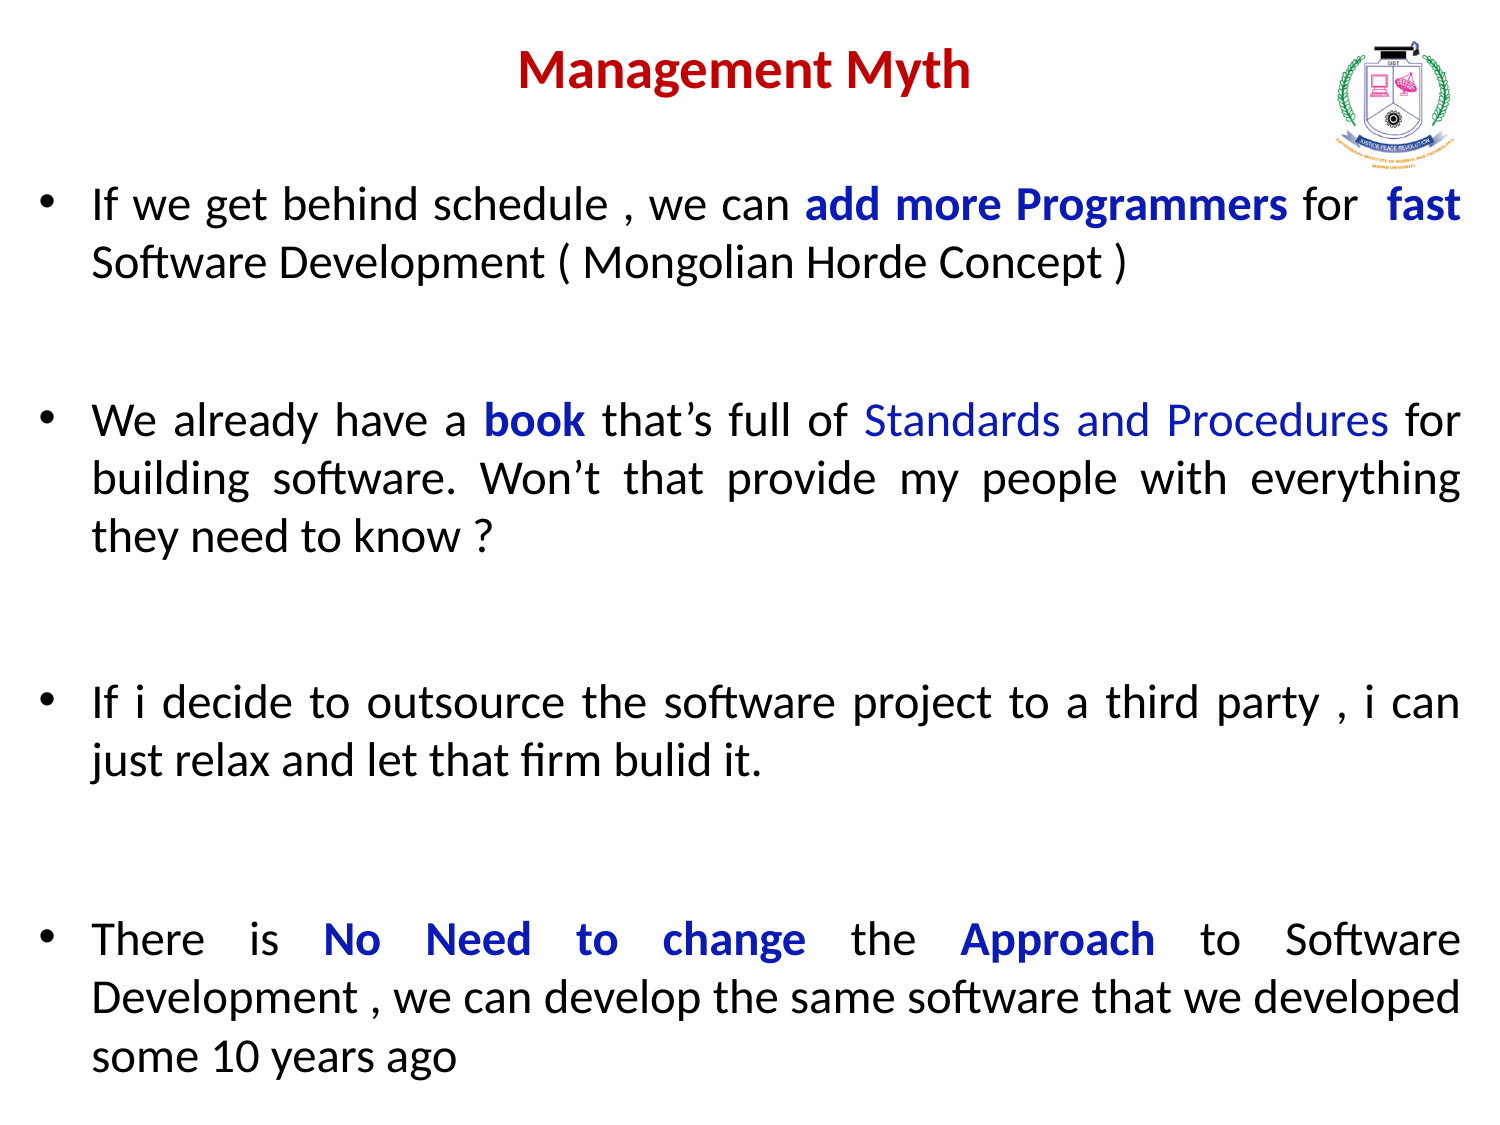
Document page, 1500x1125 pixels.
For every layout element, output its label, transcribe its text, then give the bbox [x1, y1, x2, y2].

title Management Myth [70, 23, 1421, 108]
picture [1323, 34, 1461, 174]
list If we get behind schedule , we can add more Programmers for fast Software Development ( Mongolian Horde Concept ) We already have a book that’s full of Standards and Procedures for building software. Won’t that provide my people with everything they need to know ? If i decide to outsource the software project to a third party , i can just relax and let that firm bulid it. There is No Need to change the Approach to Software Development , we can develop the same software that we developed some 10 years ago [23, 164, 1477, 1102]
